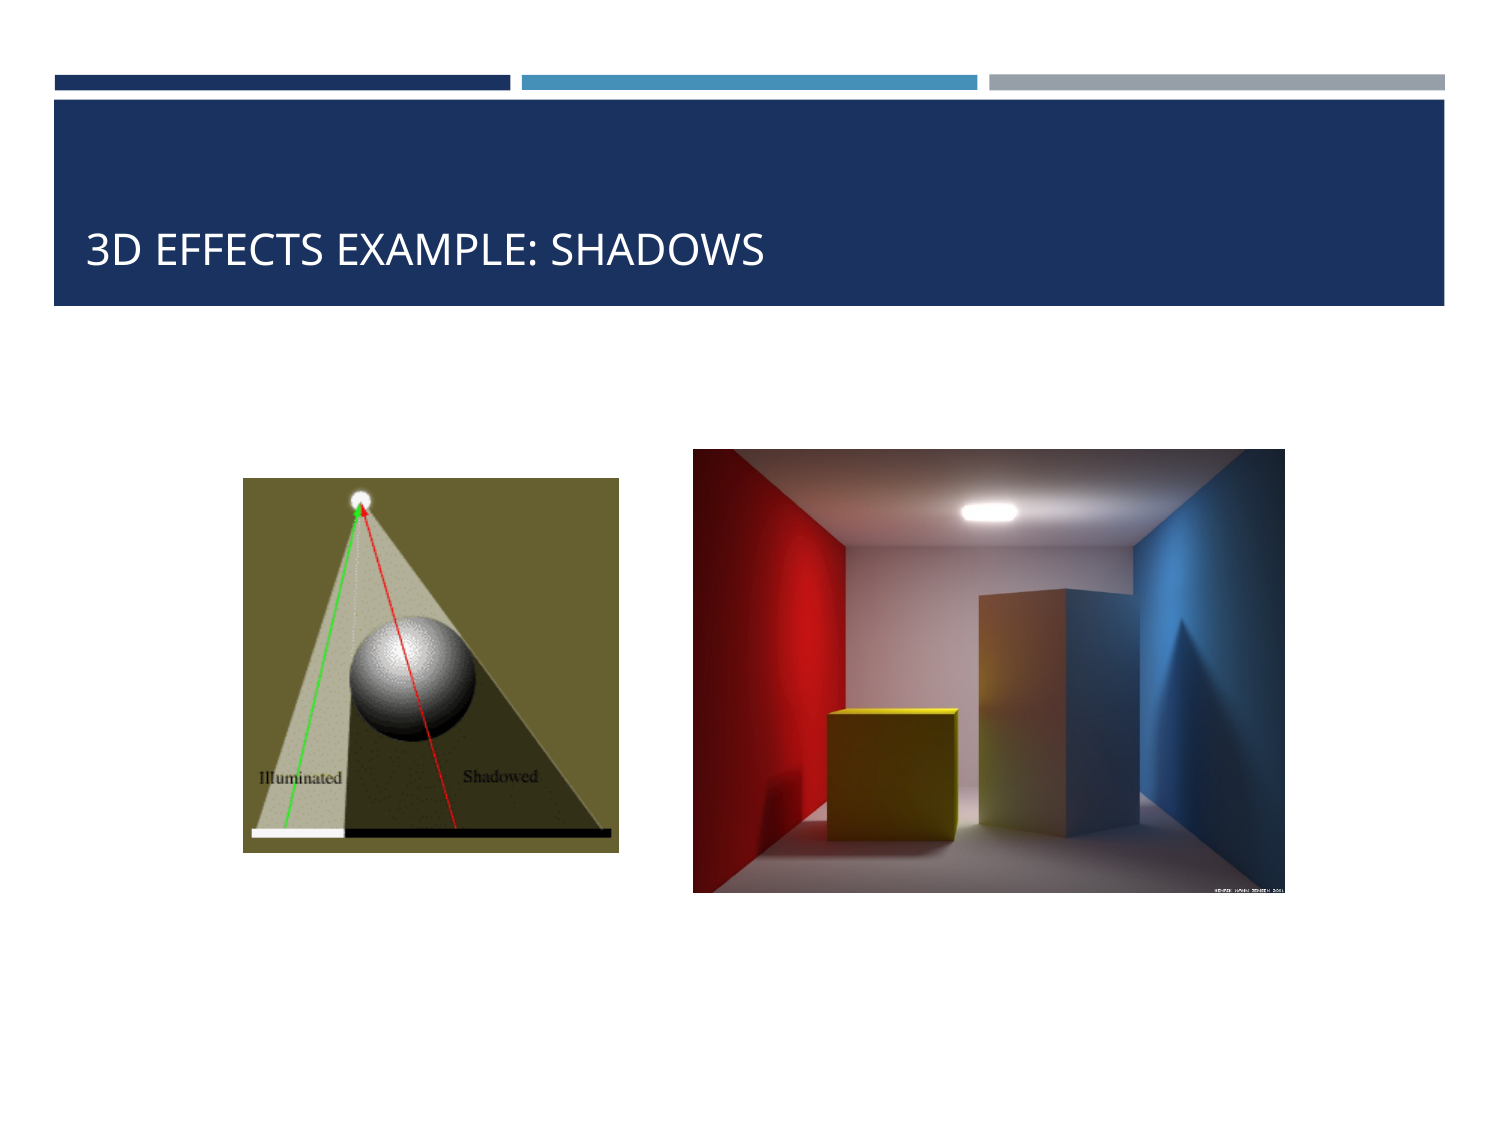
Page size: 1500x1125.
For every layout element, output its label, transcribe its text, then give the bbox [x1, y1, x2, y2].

title 3D EFFECTS EXAMPLE: SHADOWS [70, 119, 1428, 282]
picture [243, 477, 619, 854]
picture [693, 449, 1285, 894]
